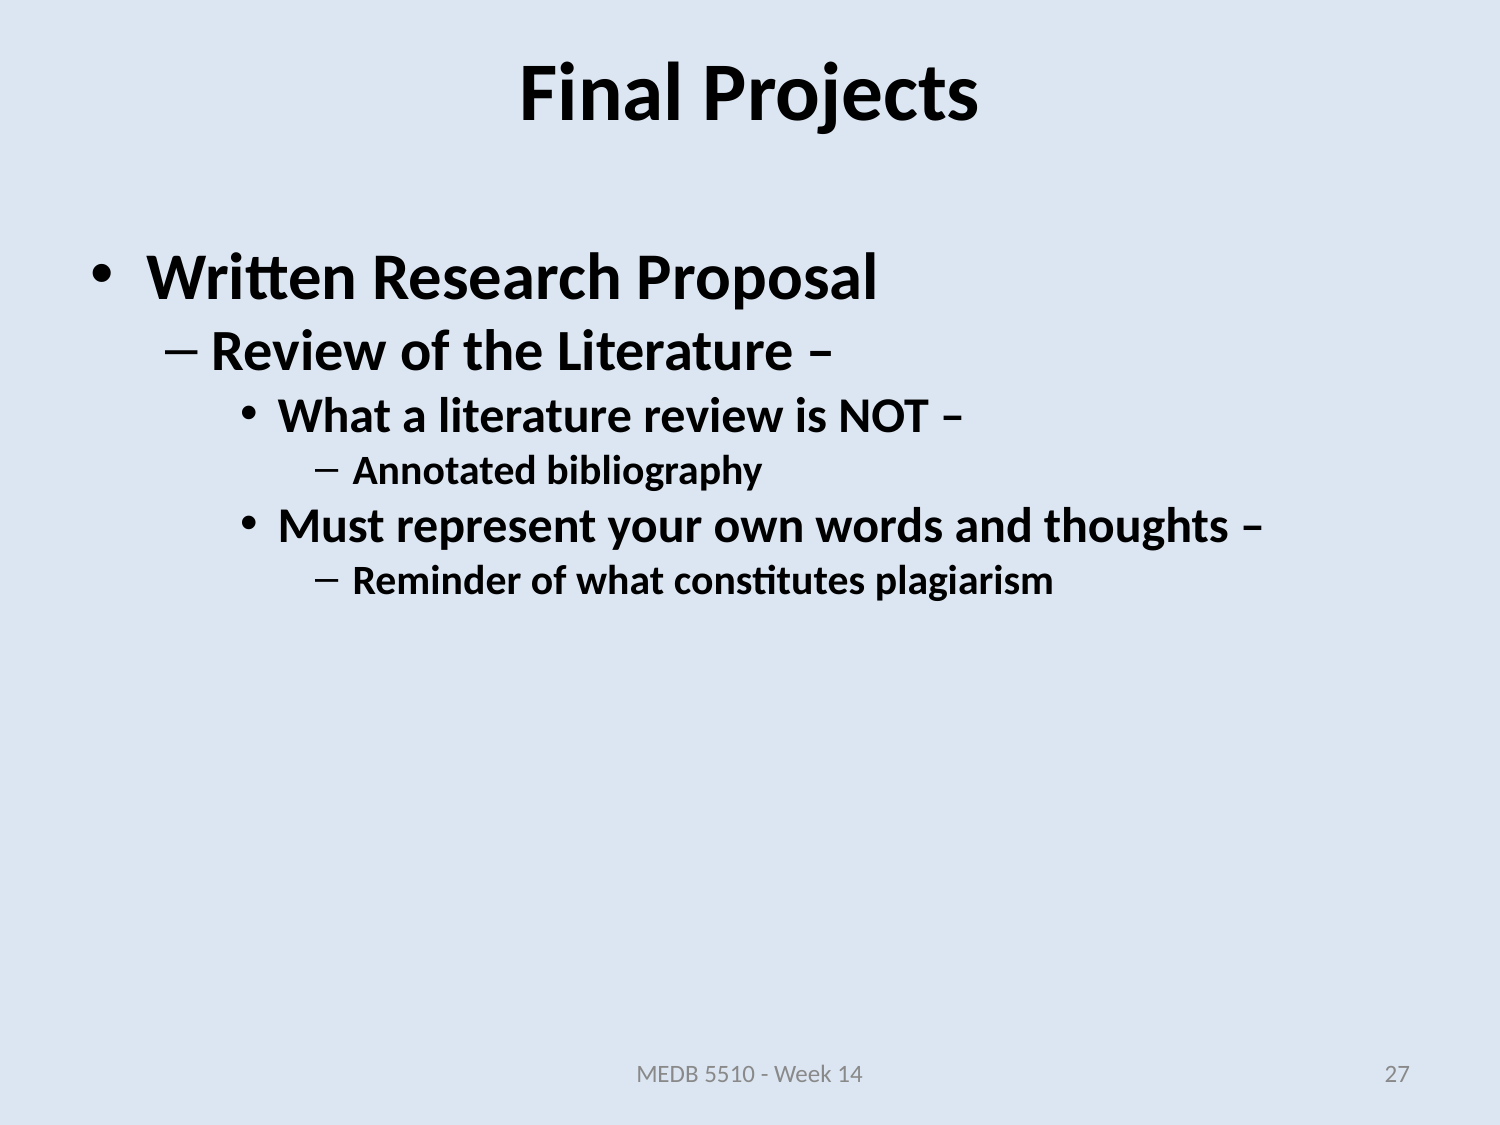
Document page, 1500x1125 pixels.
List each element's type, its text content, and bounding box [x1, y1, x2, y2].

list Written Research Proposal Review of the Literature – What a literature review is NOT – Annotated bibliography Must represent your own words and thoughts – Reminder of what constitutes plagiarism [75, 224, 1425, 1005]
footer MEDB 5510 - Week 14 [512, 1042, 988, 1103]
title Final Projects [75, 0, 1425, 175]
slide_number 27 [1074, 1042, 1425, 1103]
